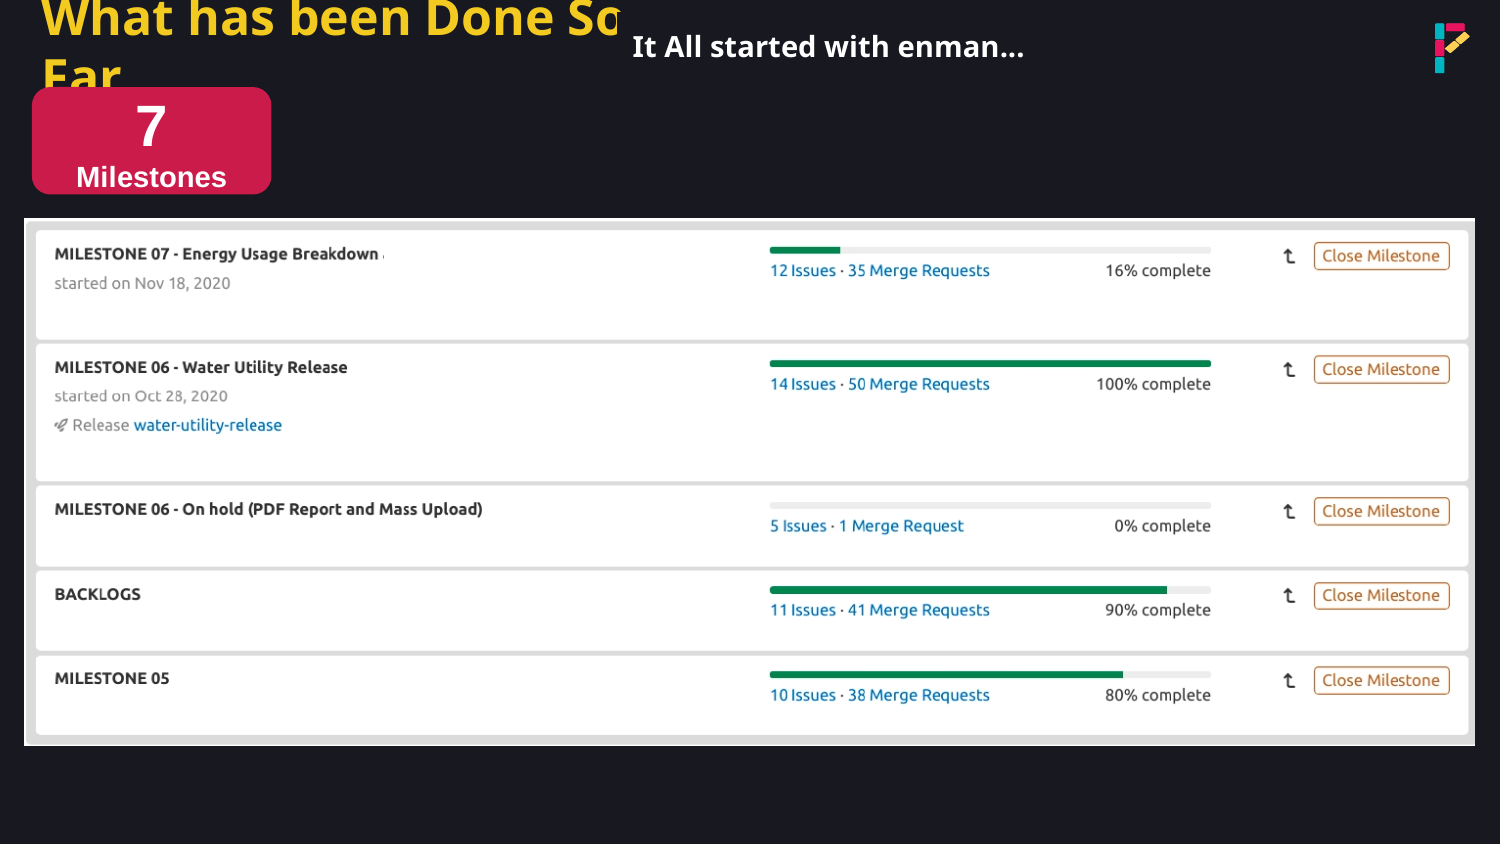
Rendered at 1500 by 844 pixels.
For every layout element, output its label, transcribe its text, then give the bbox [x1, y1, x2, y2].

text_box 7 Milestones [32, 87, 271, 194]
title It All started with enman... [617, 12, 1134, 79]
title What has been Done So Far [26, 13, 617, 78]
picture [1423, 18, 1484, 80]
picture [24, 218, 1476, 746]
